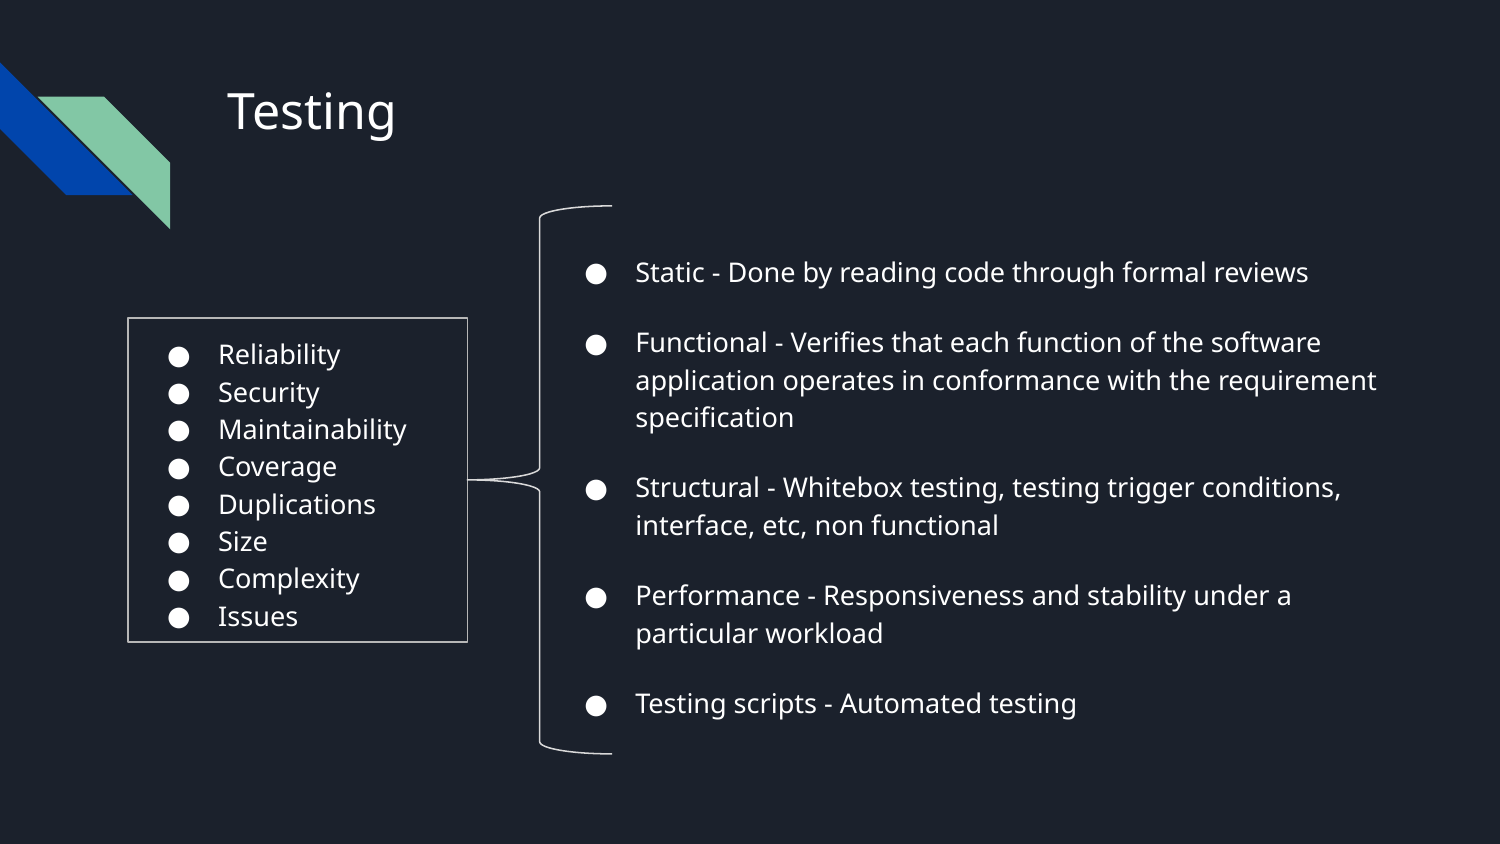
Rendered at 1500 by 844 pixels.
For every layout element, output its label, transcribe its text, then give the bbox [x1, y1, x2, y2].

list Reliability Security Maintainability Coverage Duplications Size Complexity Issues [128, 317, 468, 642]
list Static - Done by reading code through formal reviews Functional - Verifies that each function of the software application operates in conformance with the requirement specification Structural - Whitebox testing, testing trigger conditions, interface, etc, non functional Performance - Responsiveness and stability under a particular workload Testing scripts - Automated testing [613, 235, 1421, 725]
text_box [467, 205, 613, 754]
title Testing [212, 64, 1368, 215]
